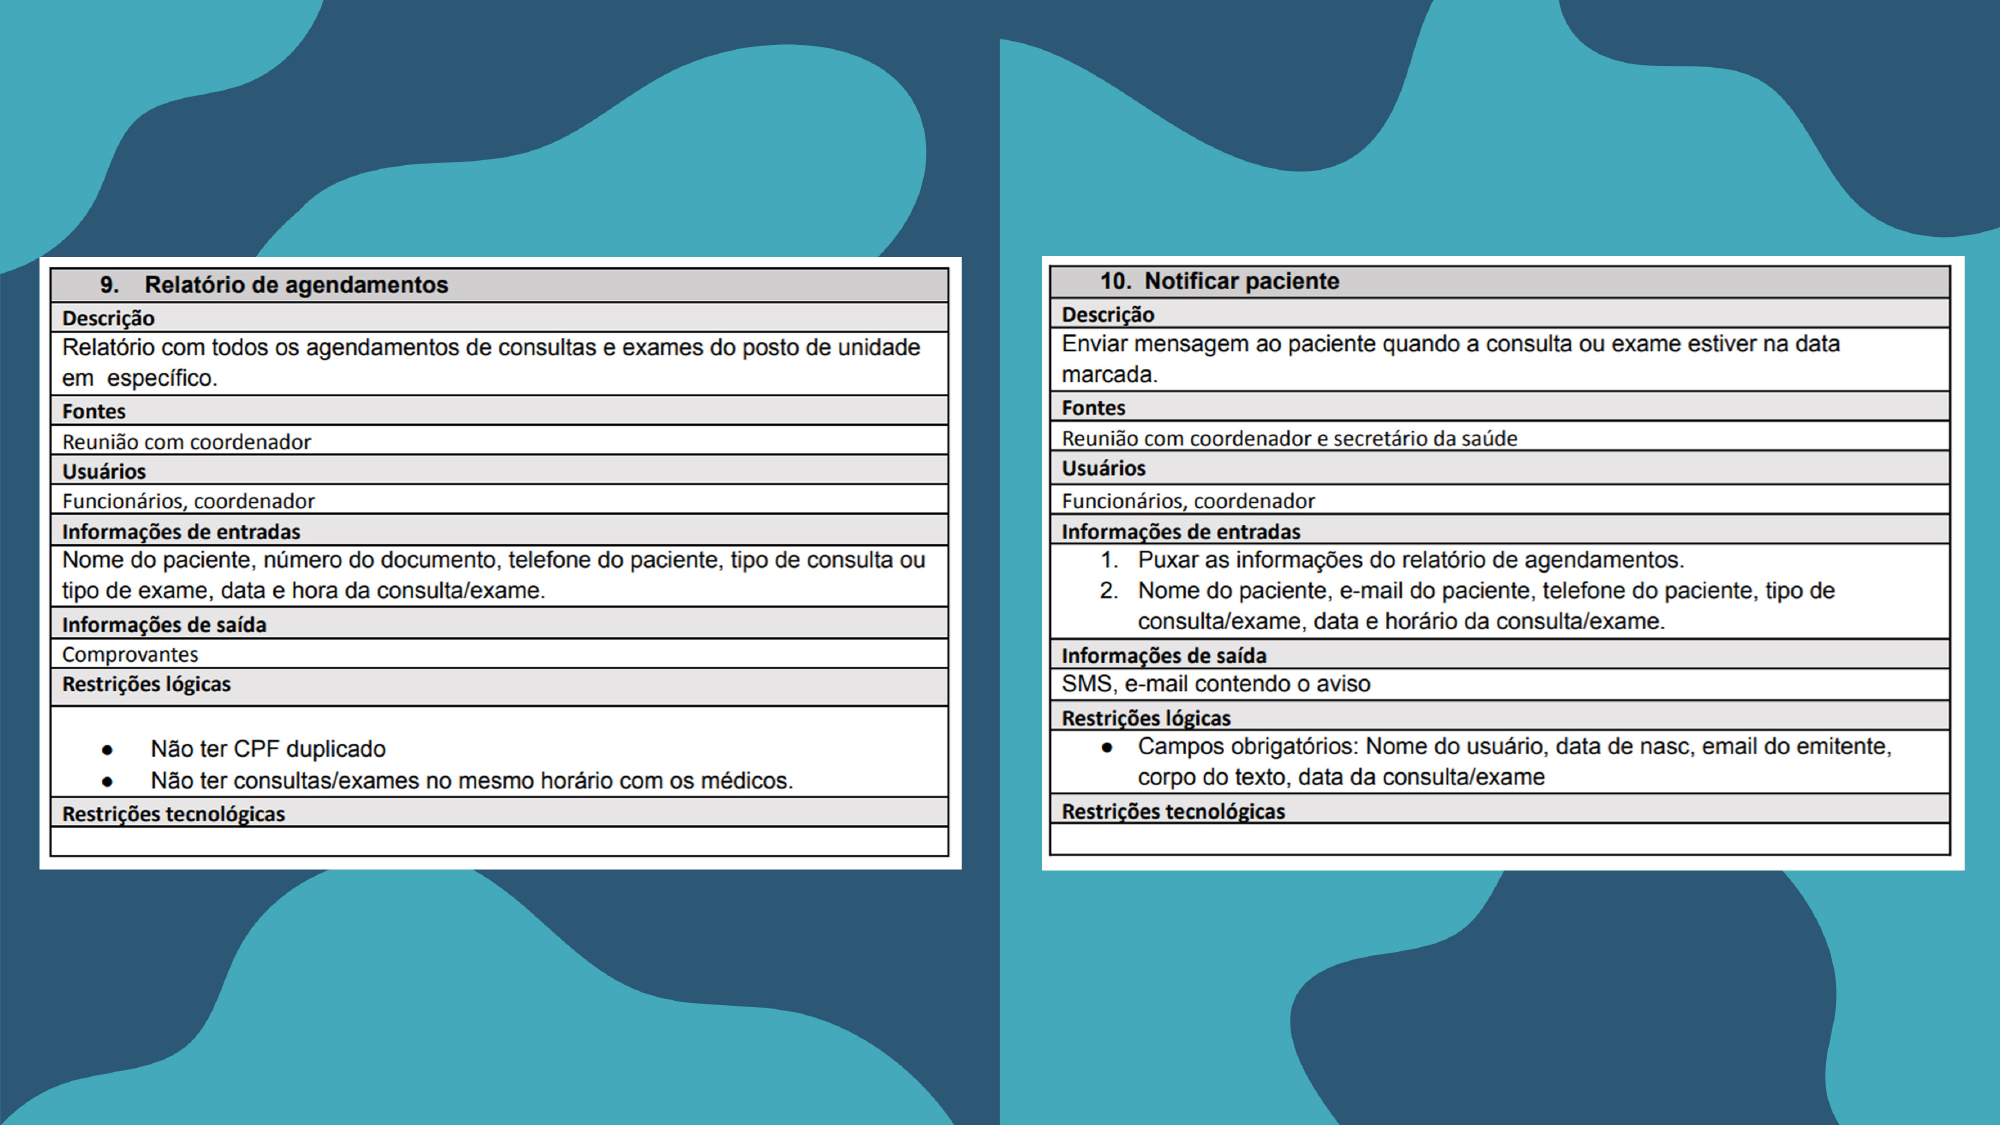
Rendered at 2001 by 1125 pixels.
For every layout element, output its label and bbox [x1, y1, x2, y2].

list [0, 0, 2000, 1125]
